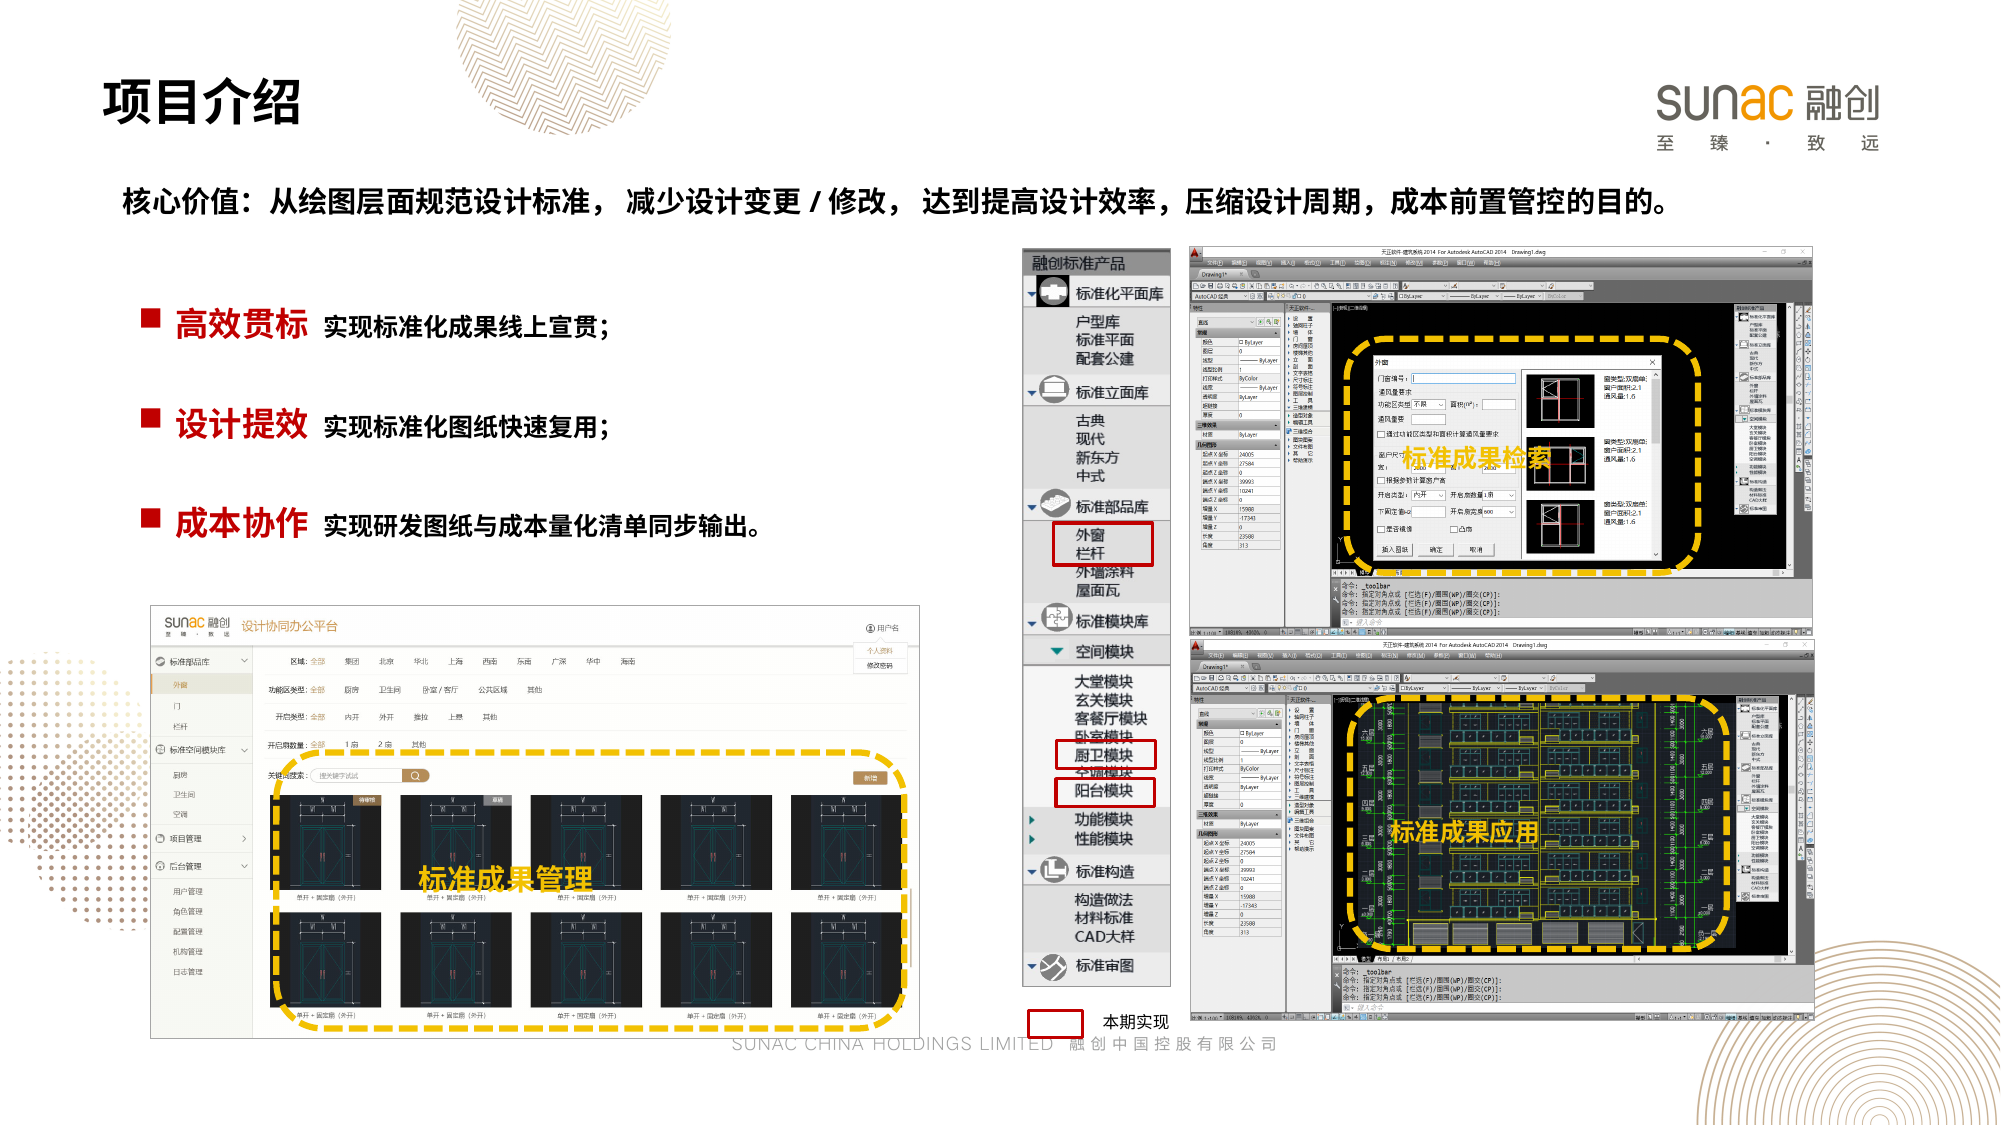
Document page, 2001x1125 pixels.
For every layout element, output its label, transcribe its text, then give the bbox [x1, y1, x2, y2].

text_box 高效贯标 实现标准化成果线上宣贯； 设计提效 实现标准化图纸快速复用； 成本协作 实现研发图纸与成本量化清单同步输出。 [102, 235, 1038, 550]
text_box 项目介绍 [87, 39, 1150, 169]
text_box [1028, 1010, 1083, 1038]
picture [0, 0, 2001, 1125]
text_box 本期实现 [1083, 1007, 1189, 1037]
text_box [1025, 275, 1074, 983]
text_box 核心价值：从绘图层面规范设计标准， 减少设计变更/修改， 达到提高设计效率，压缩设计周期，成本前置管控的目的。 [108, 158, 1701, 226]
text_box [1190, 638, 1815, 1021]
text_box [1188, 246, 1814, 636]
